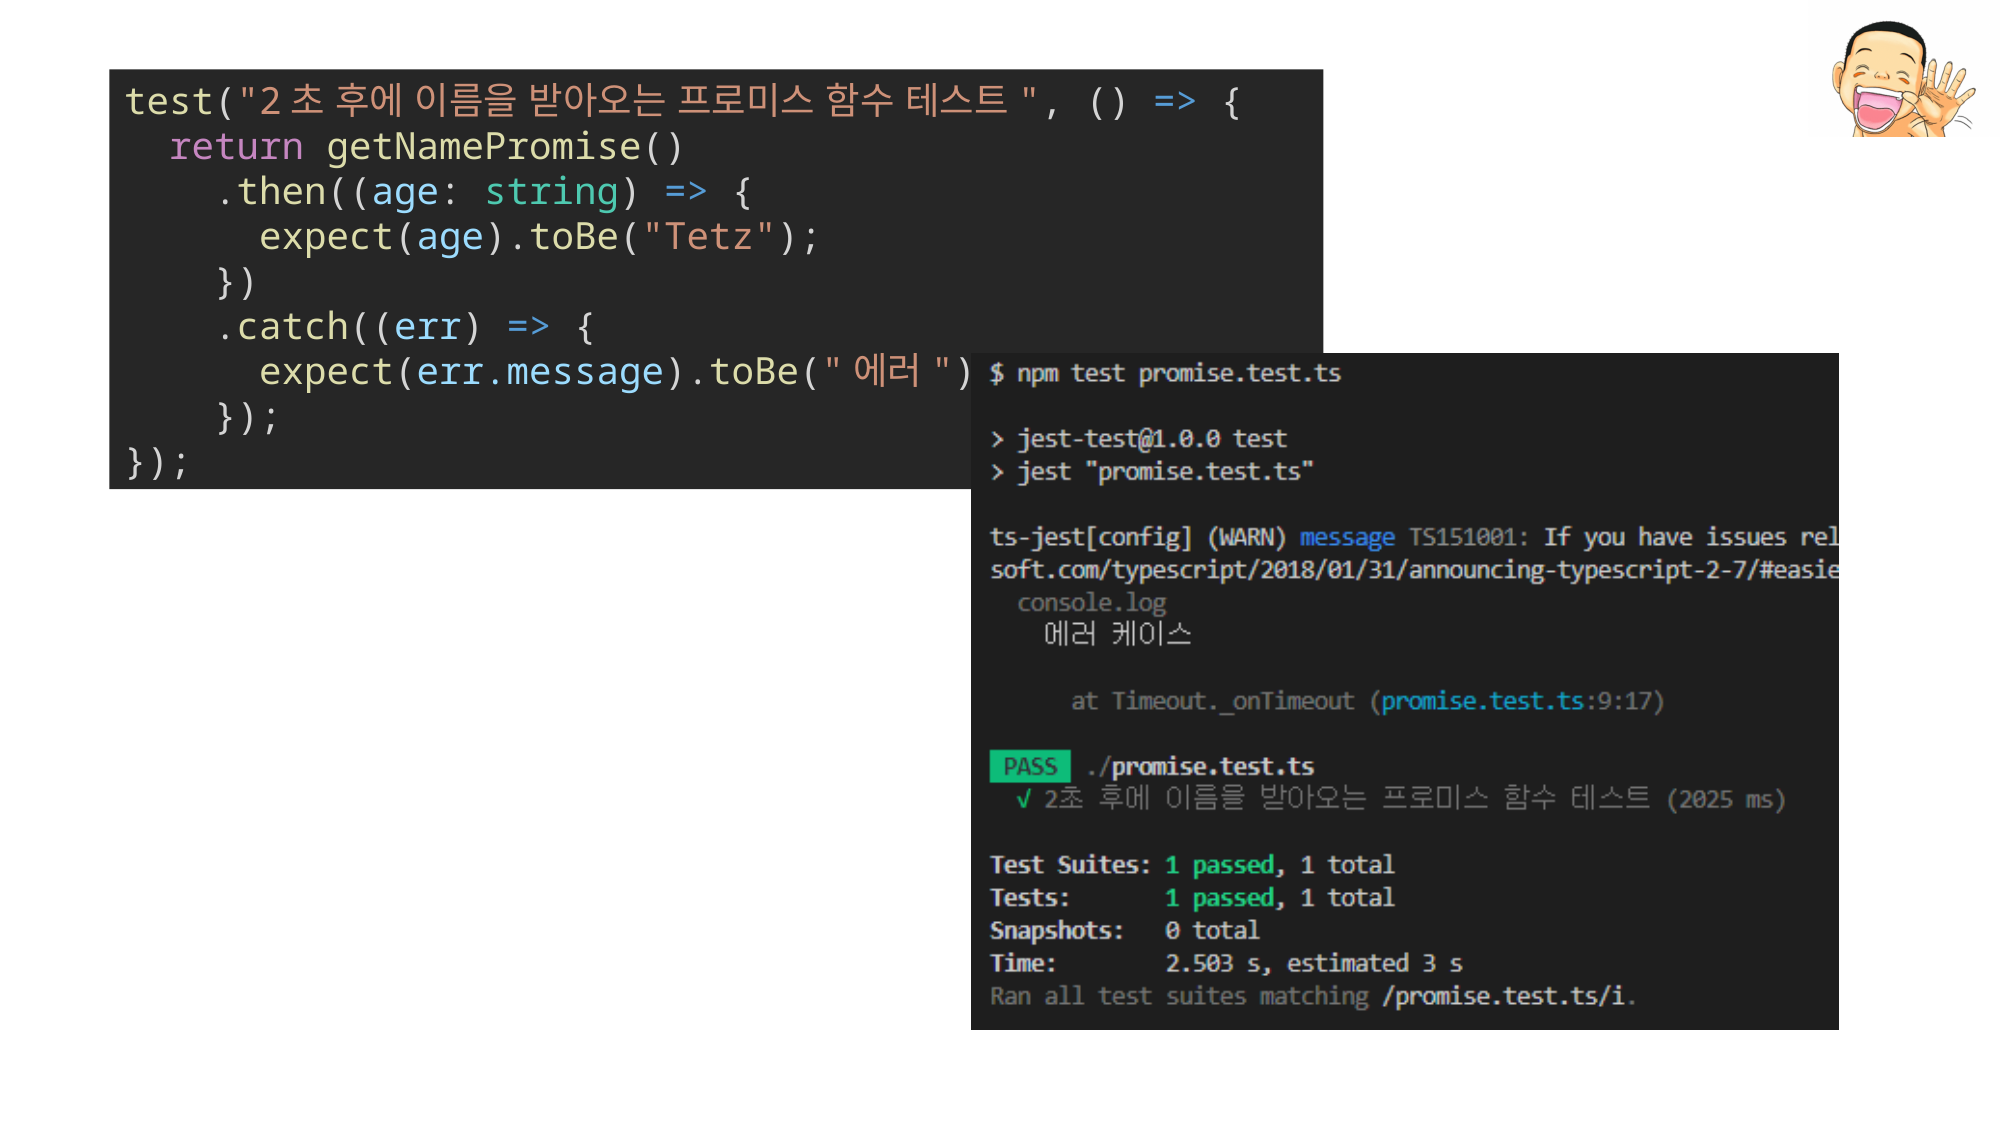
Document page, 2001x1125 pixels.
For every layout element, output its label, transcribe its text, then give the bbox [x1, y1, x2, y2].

text_box test("2초 후에 이름을 받아오는 프로미스 함수 테스트", () => { return getNamePromise() .then((age: string) => { expect(age).toBe("Tetz"); }) .catch((err) => { expect(err.message).toBe("에러"); }); }); [109, 69, 1324, 490]
picture [971, 353, 1839, 1030]
picture [1808, 0, 2000, 137]
